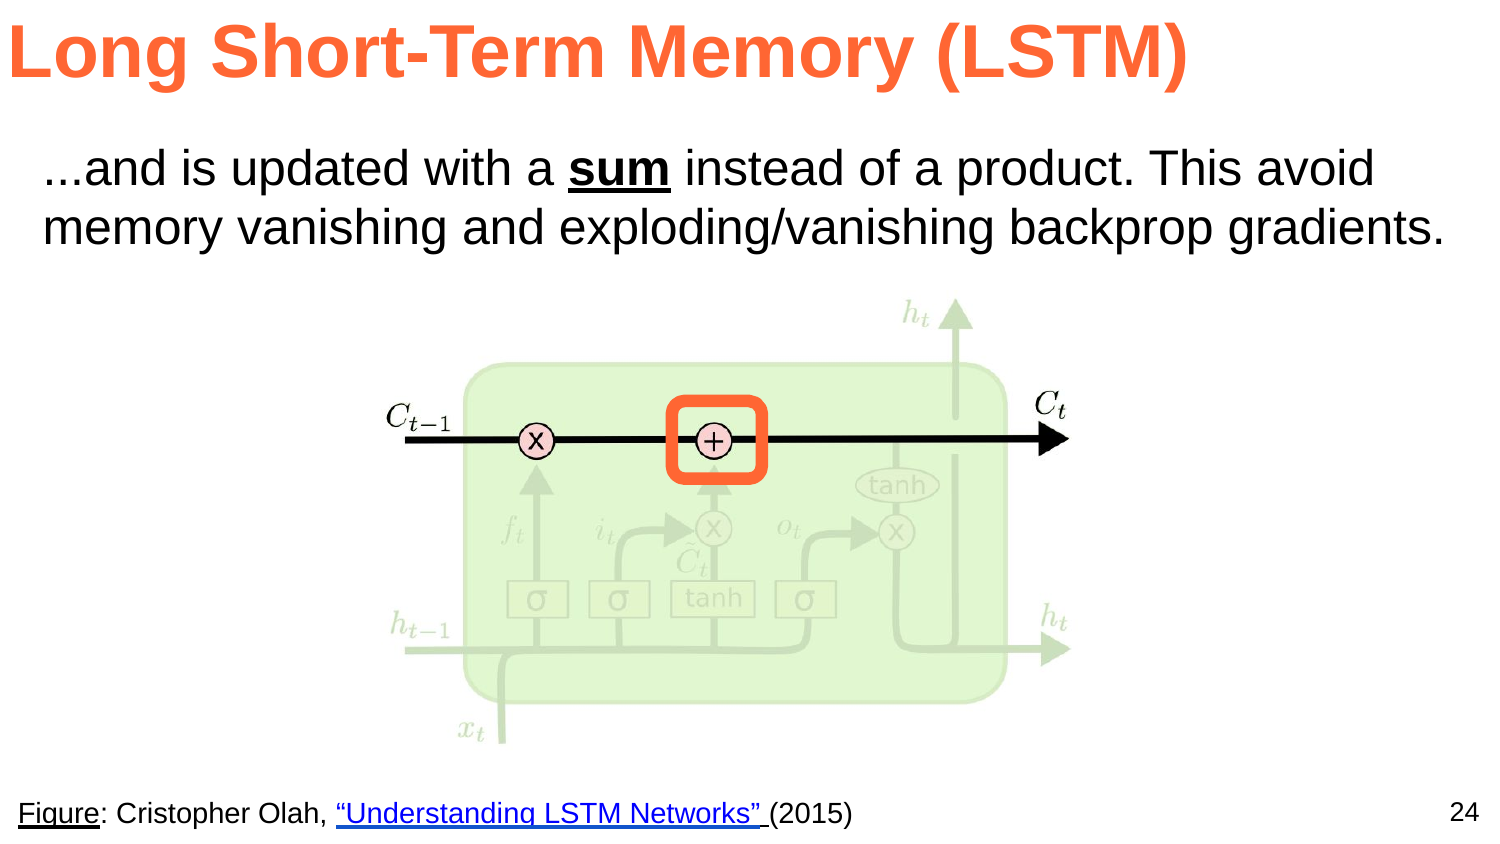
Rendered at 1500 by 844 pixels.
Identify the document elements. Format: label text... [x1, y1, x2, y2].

text_box Figure: Cristopher Olah, “Understanding LSTM Networks” (2015) [15, 795, 857, 830]
text_box Long Short-Term Memory (LSTM) [5, 0, 1200, 93]
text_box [380, 289, 1079, 752]
slide_number 24 [1443, 794, 1486, 844]
text_box ...and is updated with a sum instead of a product. This avoid memory vanishing and exploding/vanishing backprop gradients. [40, 130, 1453, 255]
